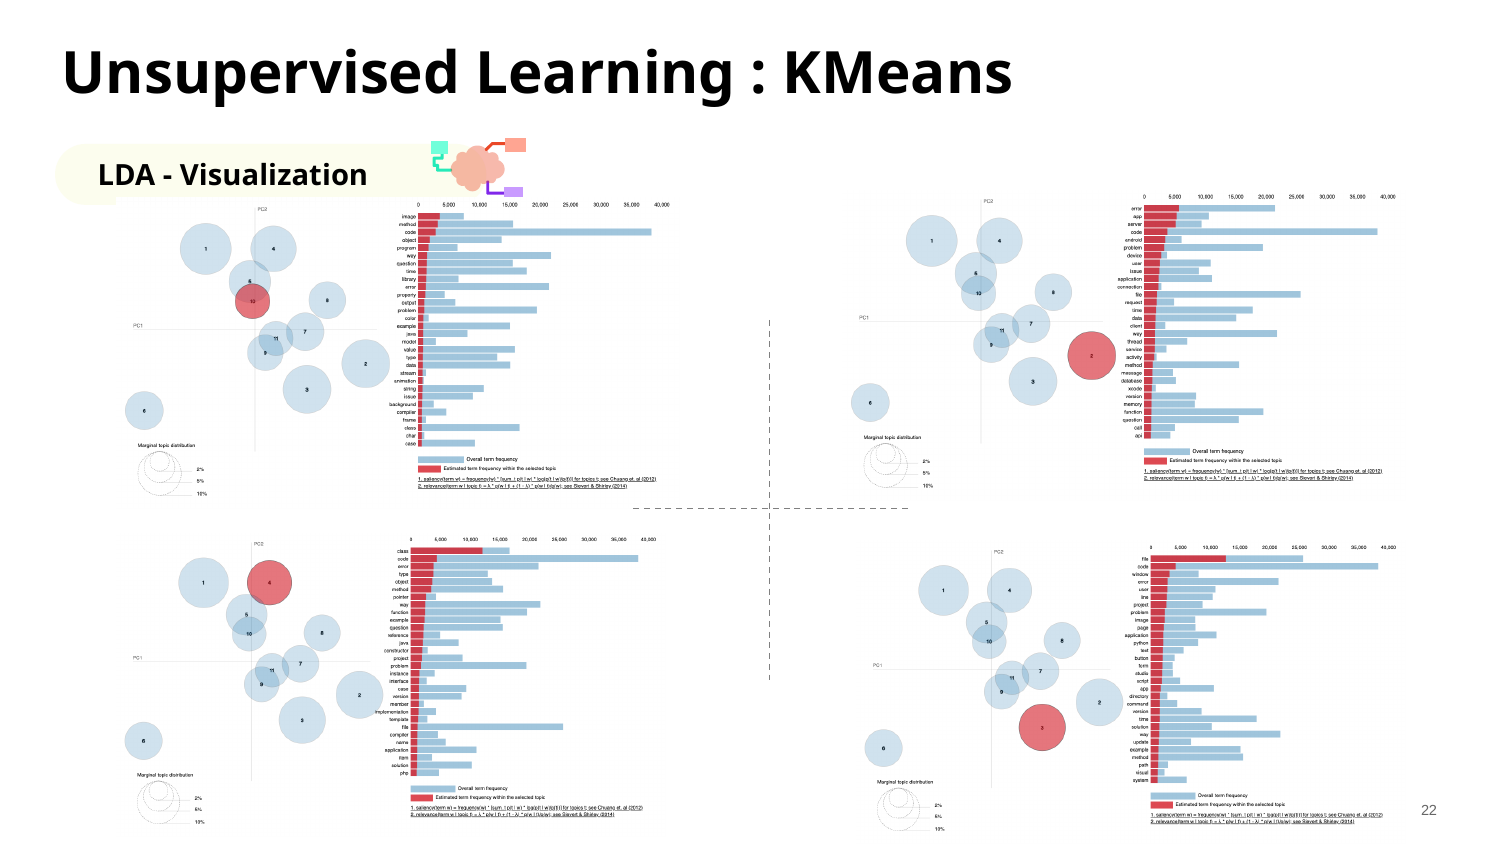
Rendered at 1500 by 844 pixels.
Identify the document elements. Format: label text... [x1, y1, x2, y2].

text_box [55, 143, 425, 205]
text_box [431, 137, 526, 196]
picture [115, 533, 666, 837]
picture [115, 197, 681, 509]
picture [855, 540, 1407, 844]
text_box LDA - Visualization [82, 146, 408, 201]
text_box Unsupervised Learning : KMeans [46, 39, 1397, 101]
text_box 22 [1411, 792, 1452, 826]
picture [841, 190, 1407, 502]
